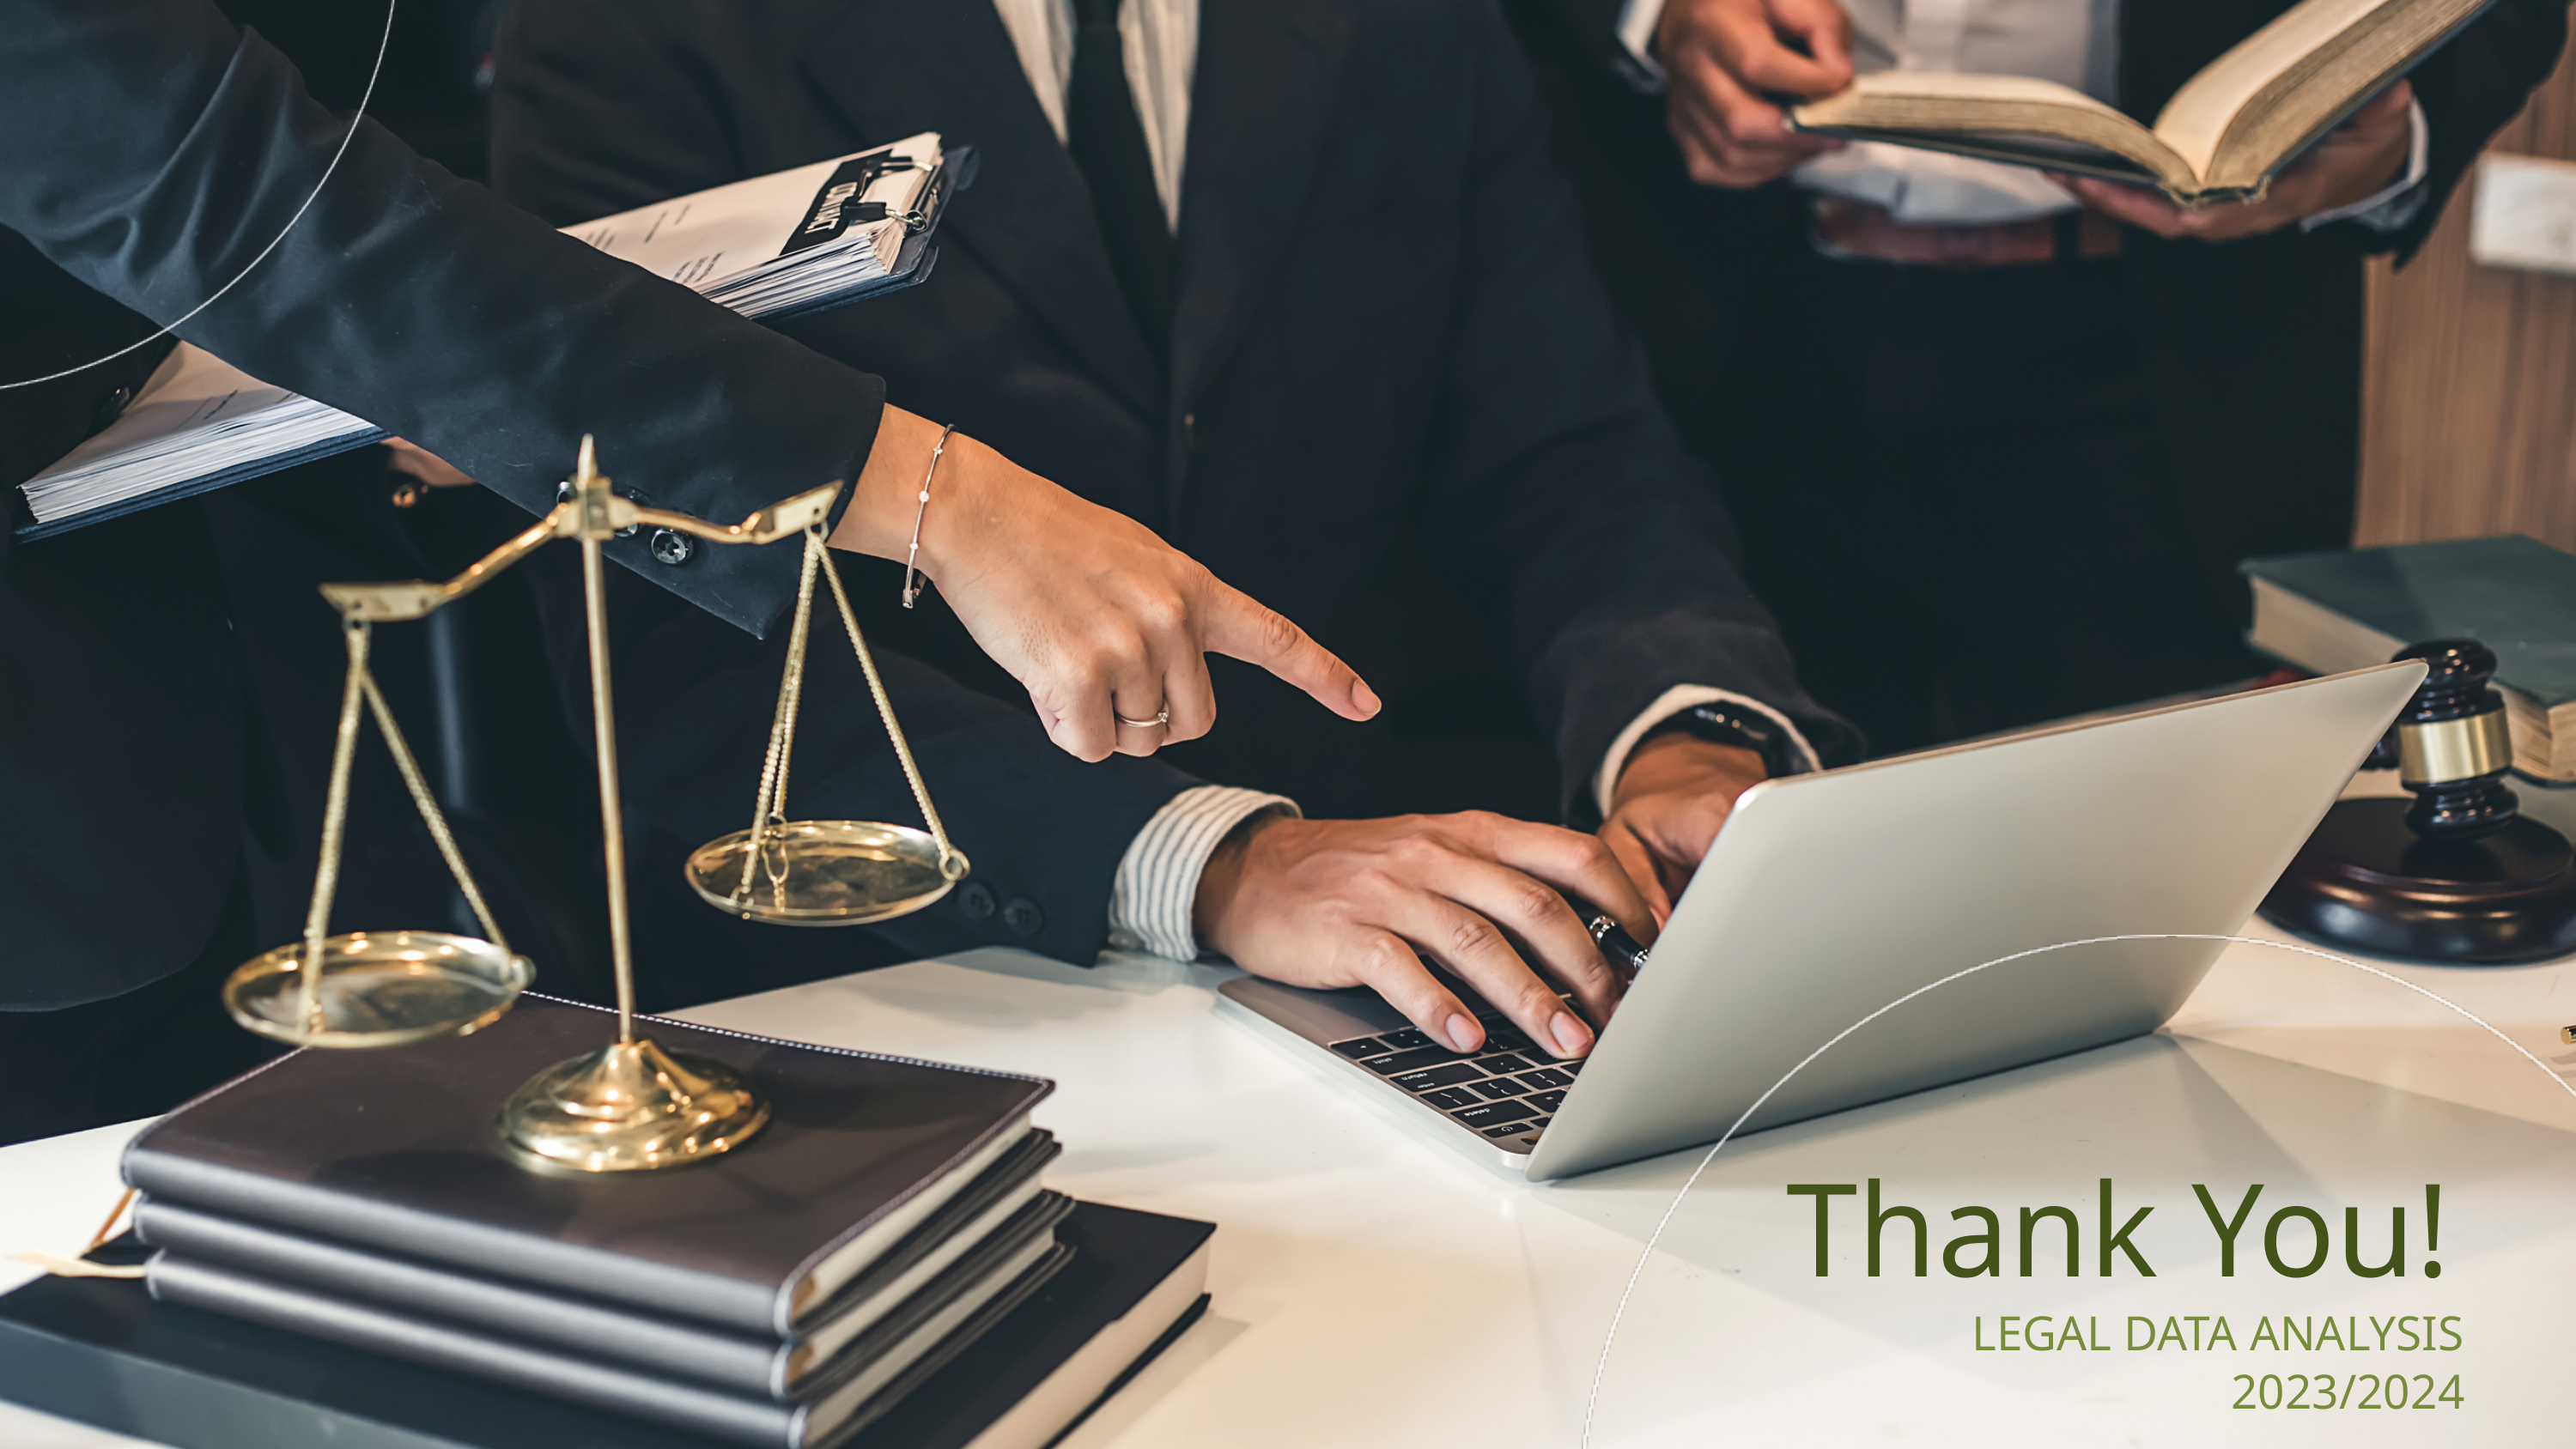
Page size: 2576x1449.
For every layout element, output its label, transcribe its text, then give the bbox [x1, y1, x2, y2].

text_box [1578, 935, 2576, 1449]
text_box Thank You! [1786, 1157, 2576, 1303]
text_box [0, 0, 401, 394]
text_box LEGAL DATA ANALYSIS 2023/2024 [1812, 1302, 2465, 1419]
text_box [0, 0, 2576, 1449]
